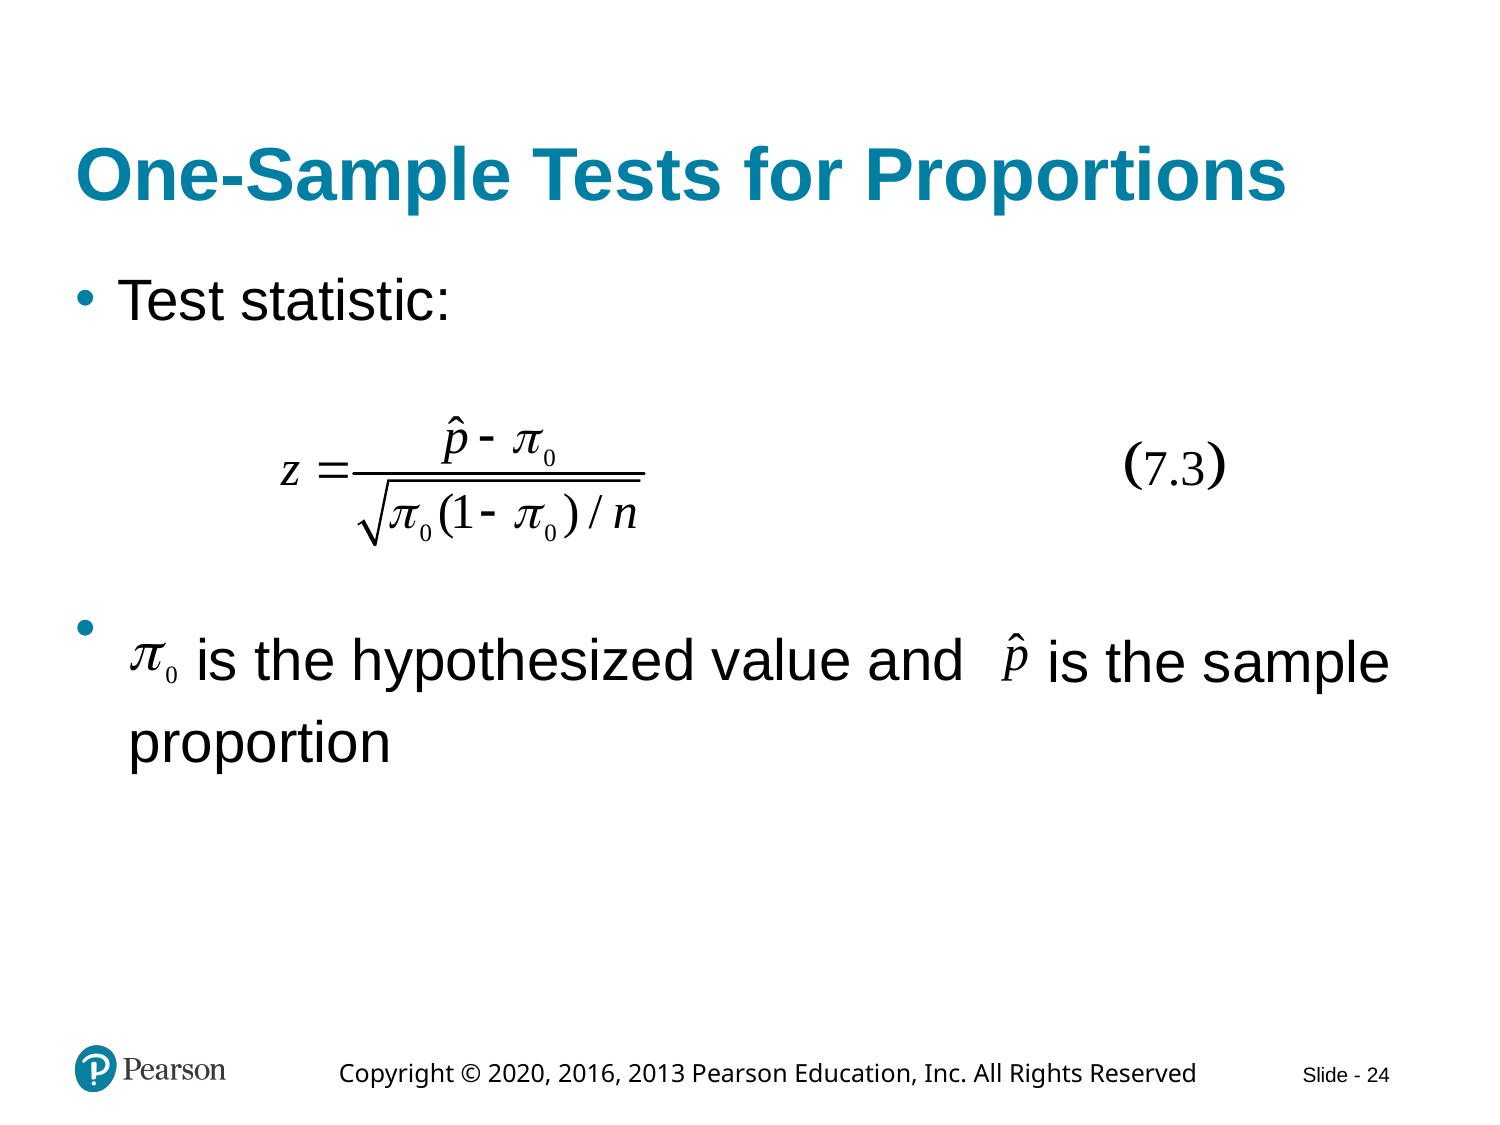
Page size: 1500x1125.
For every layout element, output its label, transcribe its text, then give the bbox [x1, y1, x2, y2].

title One-Sample Tests for Proportions [75, 35, 1425, 216]
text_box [994, 628, 1035, 688]
list proportion [128, 704, 413, 785]
picture [83, 1054, 109, 1079]
list is the hypothesized value and [196, 621, 982, 696]
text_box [274, 410, 1226, 551]
list Test statistic: [75, 262, 1425, 364]
list is the sample [1047, 623, 1407, 699]
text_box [128, 626, 184, 690]
picture [101, 1045, 226, 1092]
picture [75, 1045, 90, 1061]
picture [75, 1078, 86, 1092]
list [75, 592, 119, 693]
